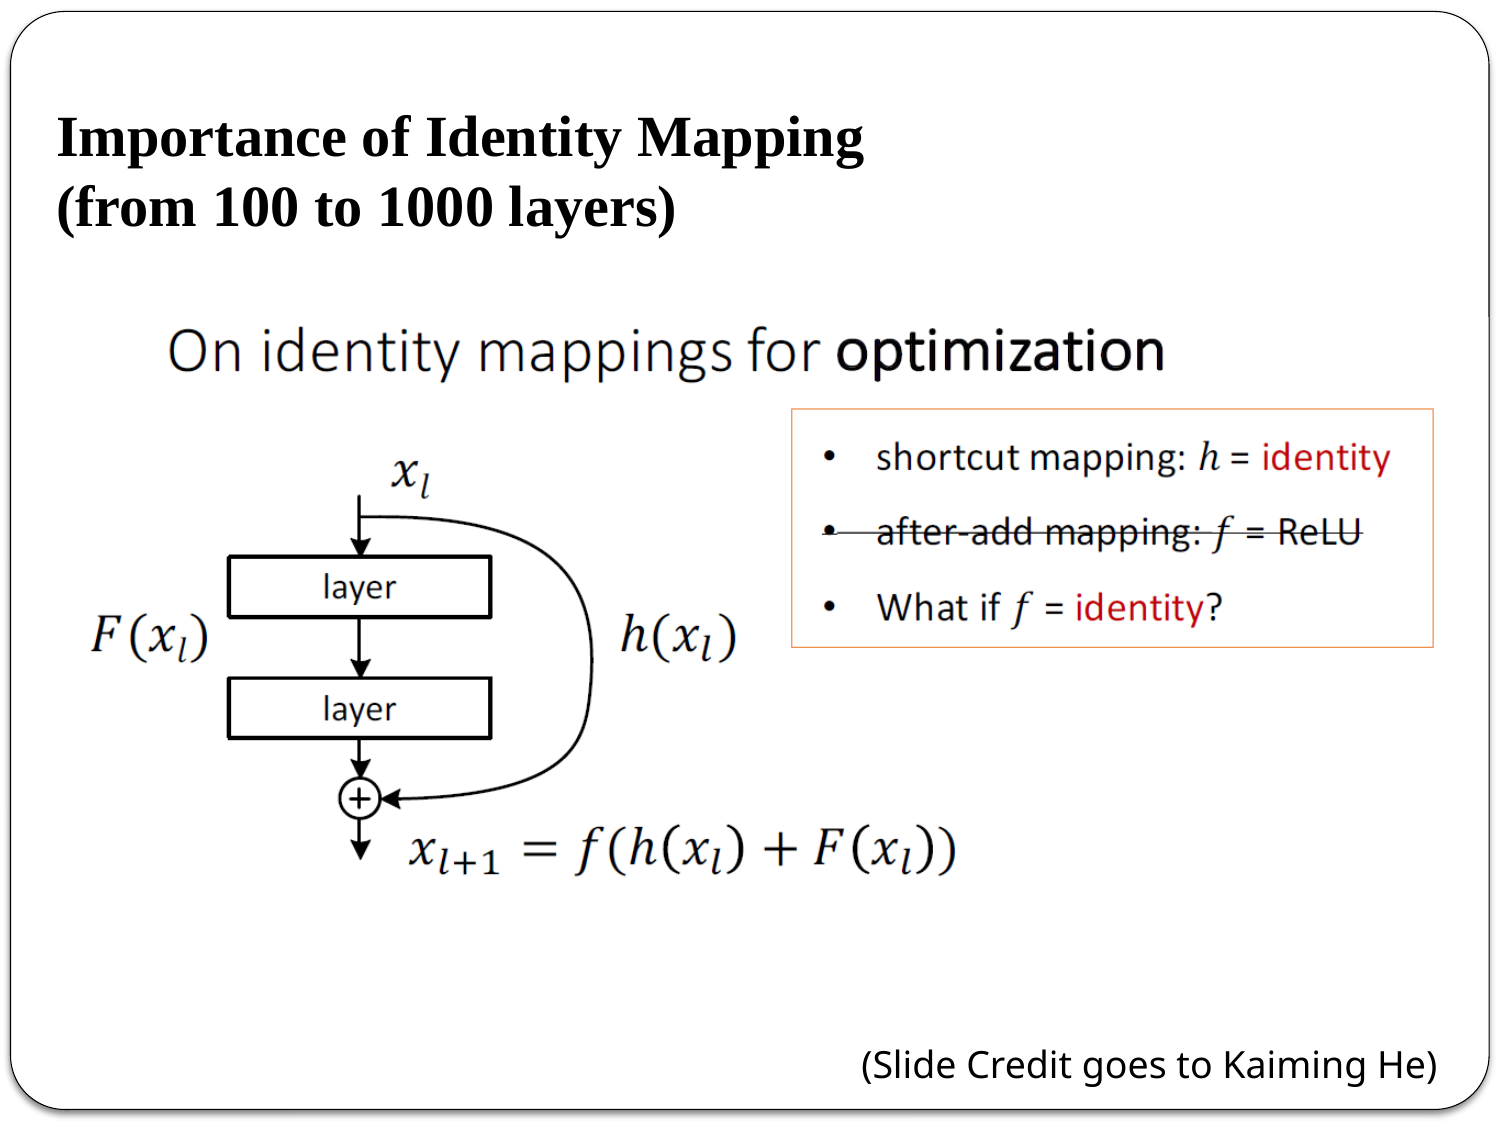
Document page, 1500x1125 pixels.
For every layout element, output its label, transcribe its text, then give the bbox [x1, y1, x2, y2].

text_box (Slide Credit goes to Kaiming He) [846, 1033, 1453, 1094]
text_box Importance of Identity Mapping (from 100 to 1000 layers) [41, 90, 1010, 245]
picture [72, 292, 1459, 906]
